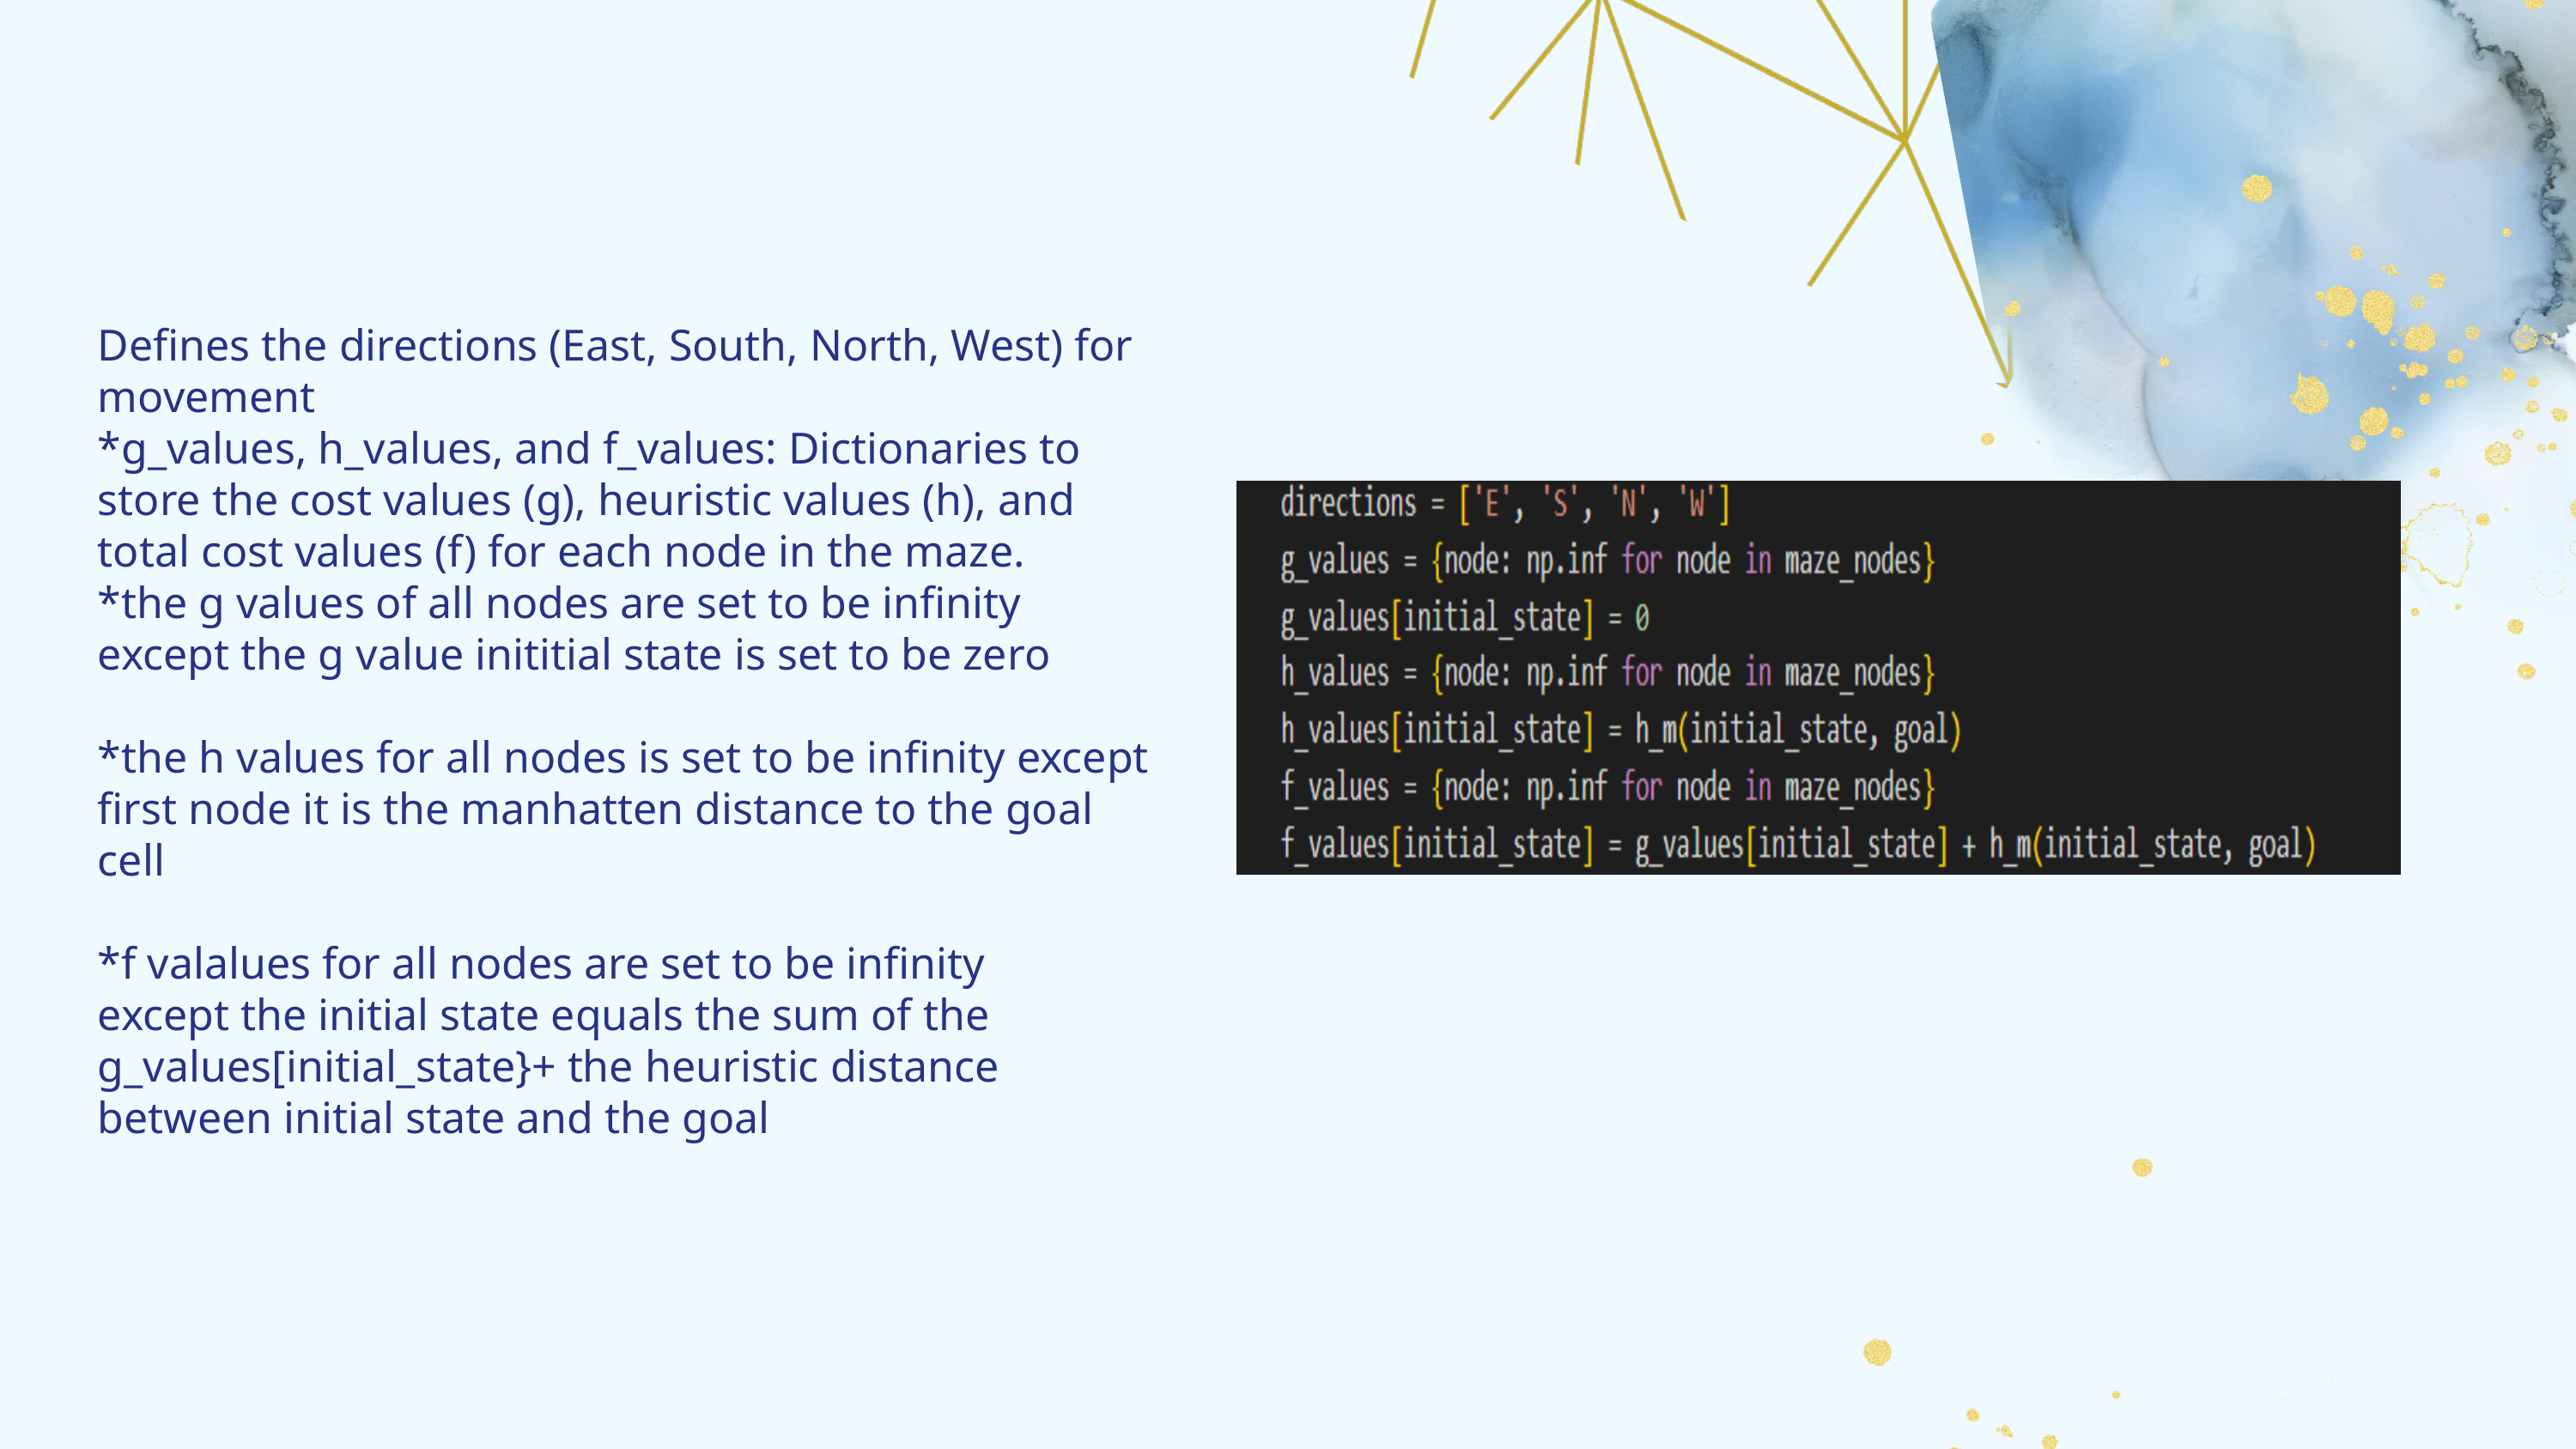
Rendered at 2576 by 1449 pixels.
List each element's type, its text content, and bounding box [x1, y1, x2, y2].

text_box Defines the directions (East, South, North, West) for movement *g_values, h_values, and f_values: Dictionaries to store the cost values (g), heuristic values (h), and total cost values (f) for each node in the maze. *the g values of all nodes are set to be infinity except the g value inititial state is set to be zero *the h values for all nodes is set to be infinity except first node it is the manhatten distance to the goal cell *f valalues for all nodes are set to be infinity except the initial state equals the sum of the g_values[initial_state}+ the heuristic distance between initial state and the goal [97, 317, 1159, 1142]
text_box [1926, 0, 2275, 328]
text_box [1905, 0, 2576, 940]
text_box ﻿ [197, 299, 1468, 471]
picture [1236, 481, 2402, 876]
text_box [1682, 939, 2576, 1449]
text_box [1350, 0, 1988, 363]
